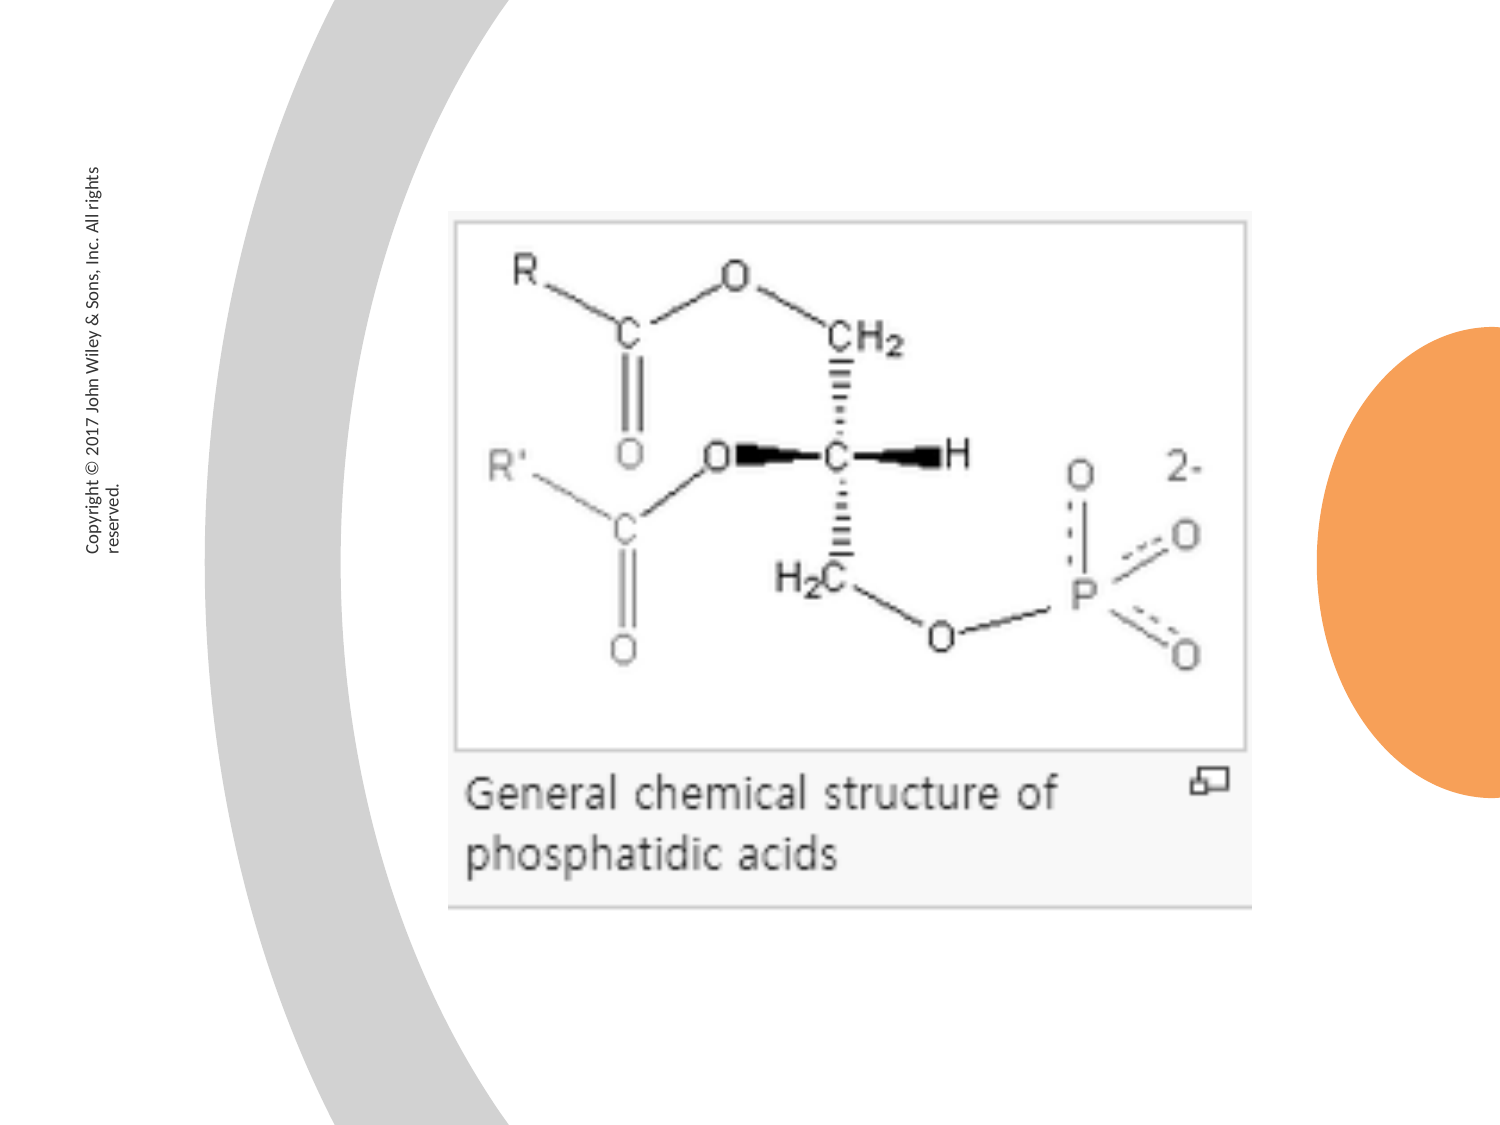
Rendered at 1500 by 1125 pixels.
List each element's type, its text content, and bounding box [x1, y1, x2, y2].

text_box [202, 0, 511, 1125]
text_box [0, 0, 331, 1125]
picture [448, 210, 1252, 915]
text_box [343, 0, 1500, 1125]
footer Copyright © 2017 John Wiley & Sons, Inc. All rights reserved. [72, 141, 133, 570]
text_box [1314, 324, 1500, 801]
